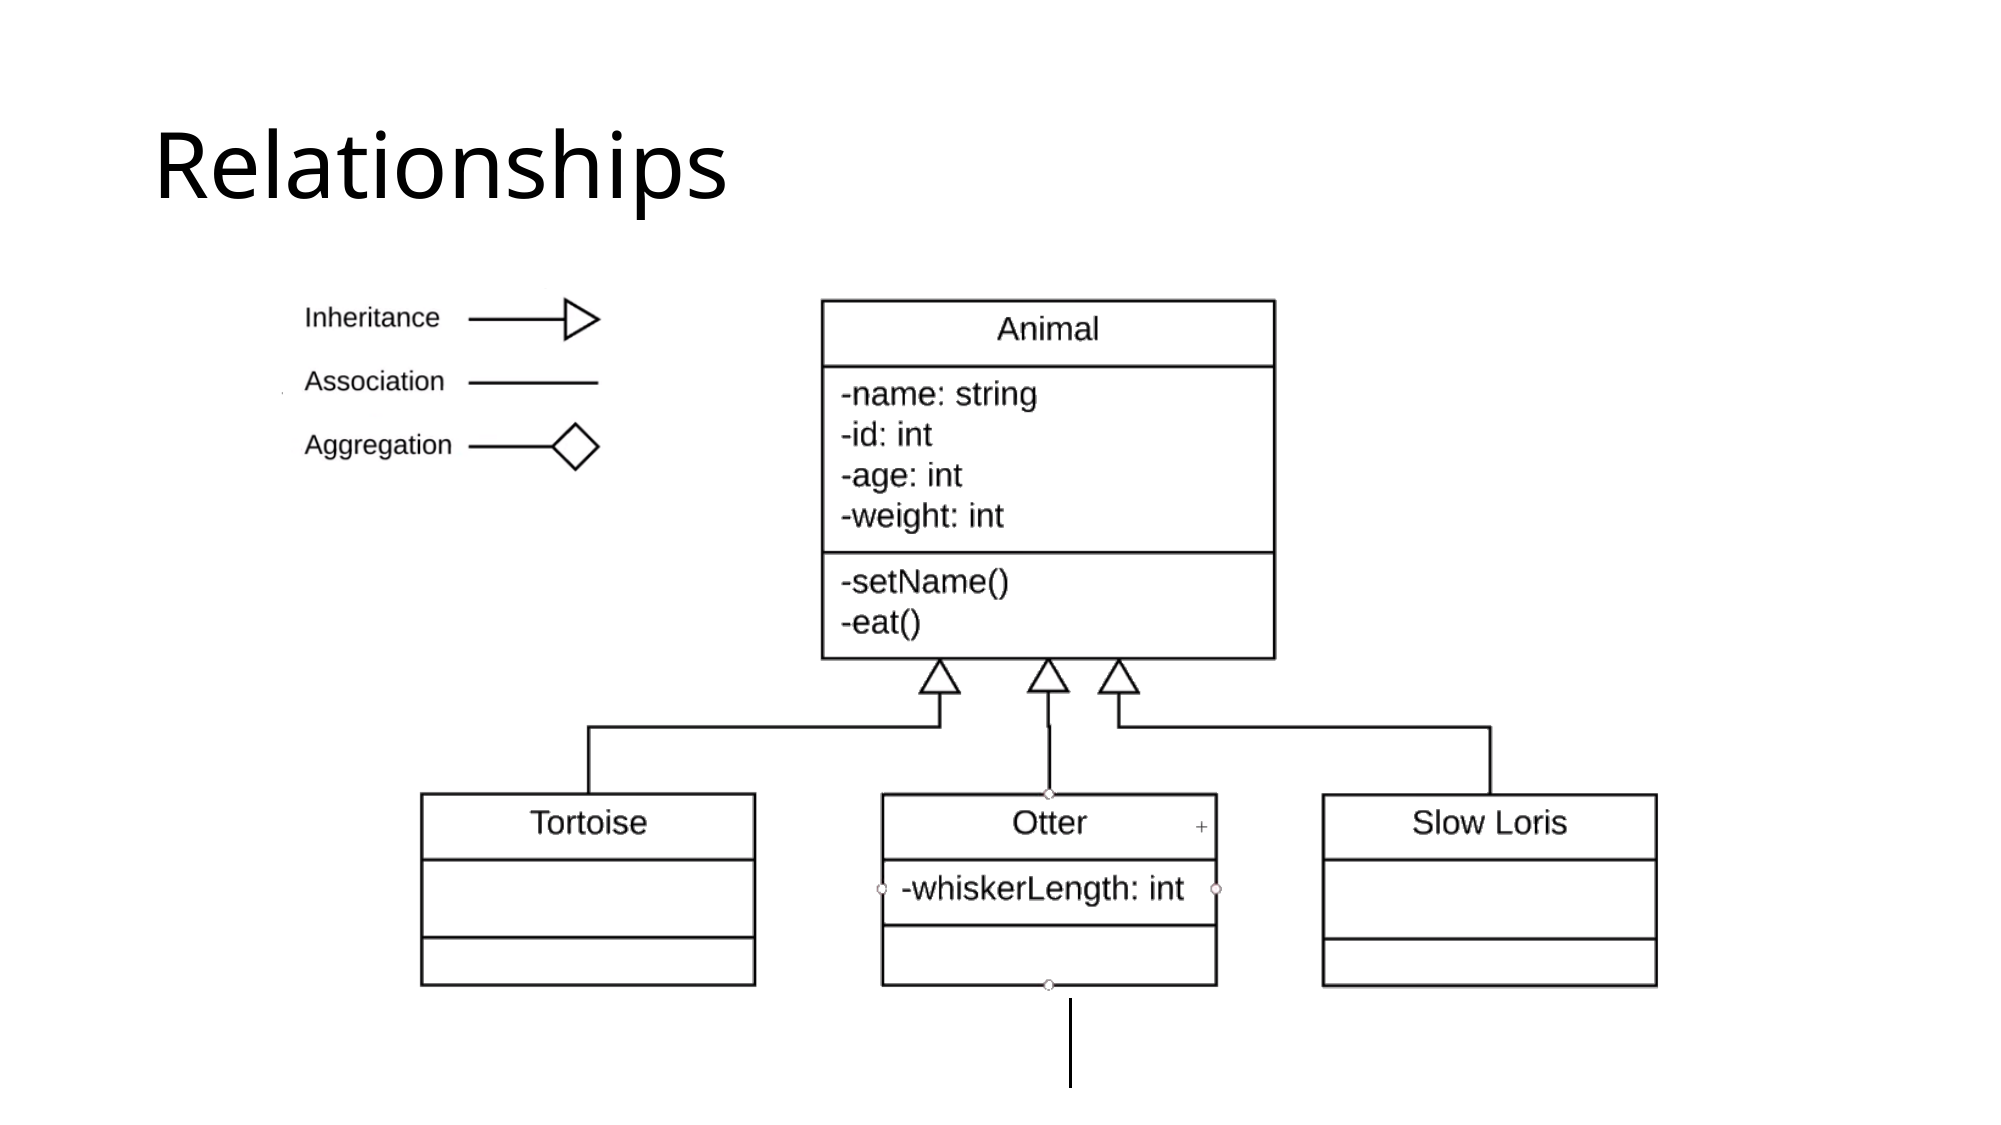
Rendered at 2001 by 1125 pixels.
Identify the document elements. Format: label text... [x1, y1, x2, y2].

picture [263, 277, 1669, 998]
title Relationships [137, 59, 1863, 278]
